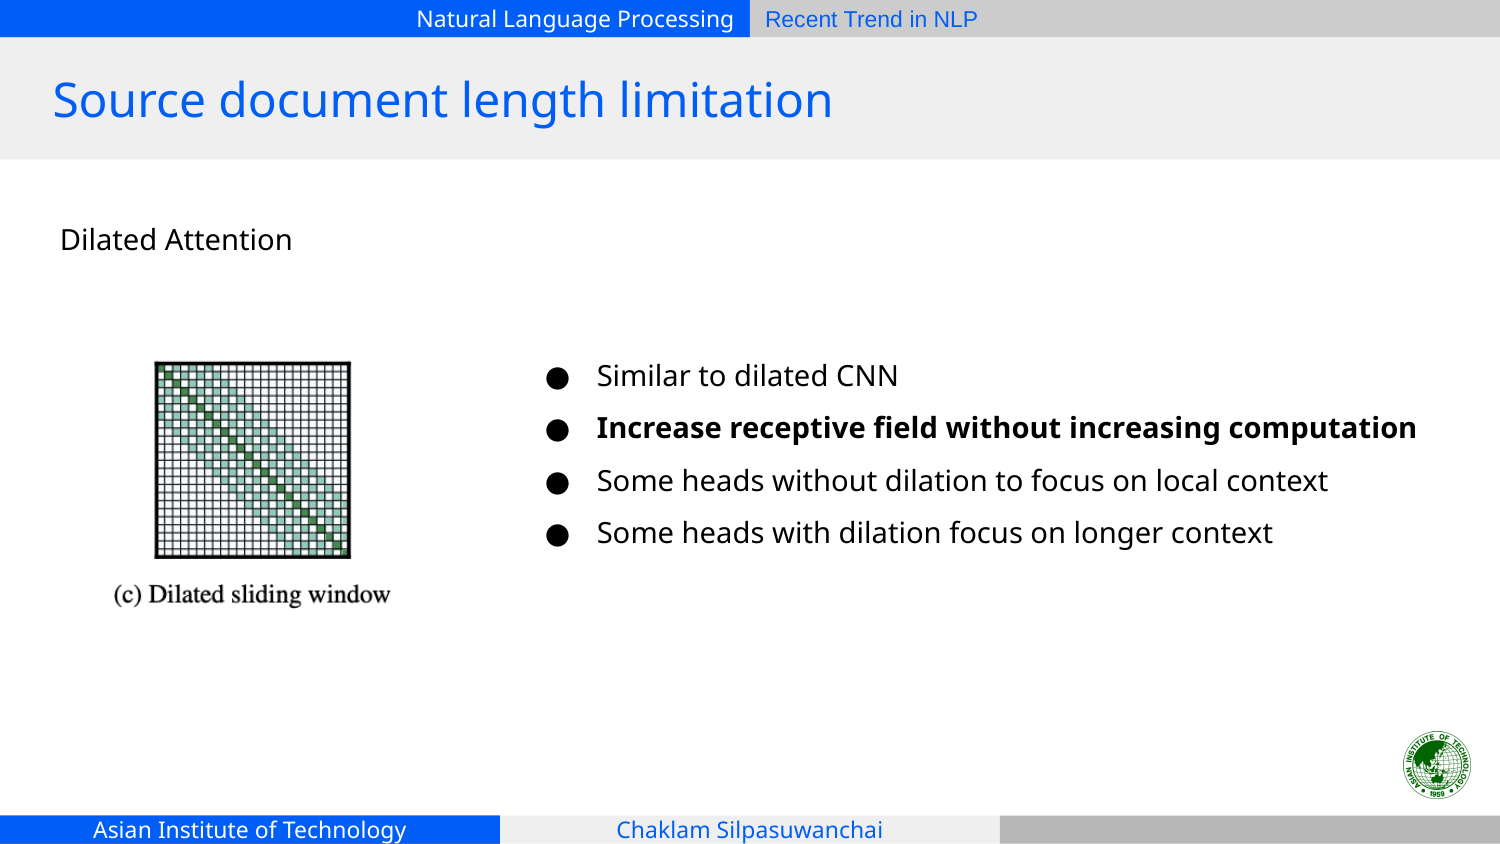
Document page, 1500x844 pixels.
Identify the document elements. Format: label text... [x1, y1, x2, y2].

text_box Dilated Attention [44, 206, 537, 272]
list Similar to dilated CNN Increase receptive field without increasing computation Some heads without dilation to focus on local context Some heads with dilation focus on longer context [506, 324, 1467, 647]
title Source document length limitation [24, 37, 1475, 160]
picture [101, 339, 410, 632]
picture [1403, 731, 1471, 799]
